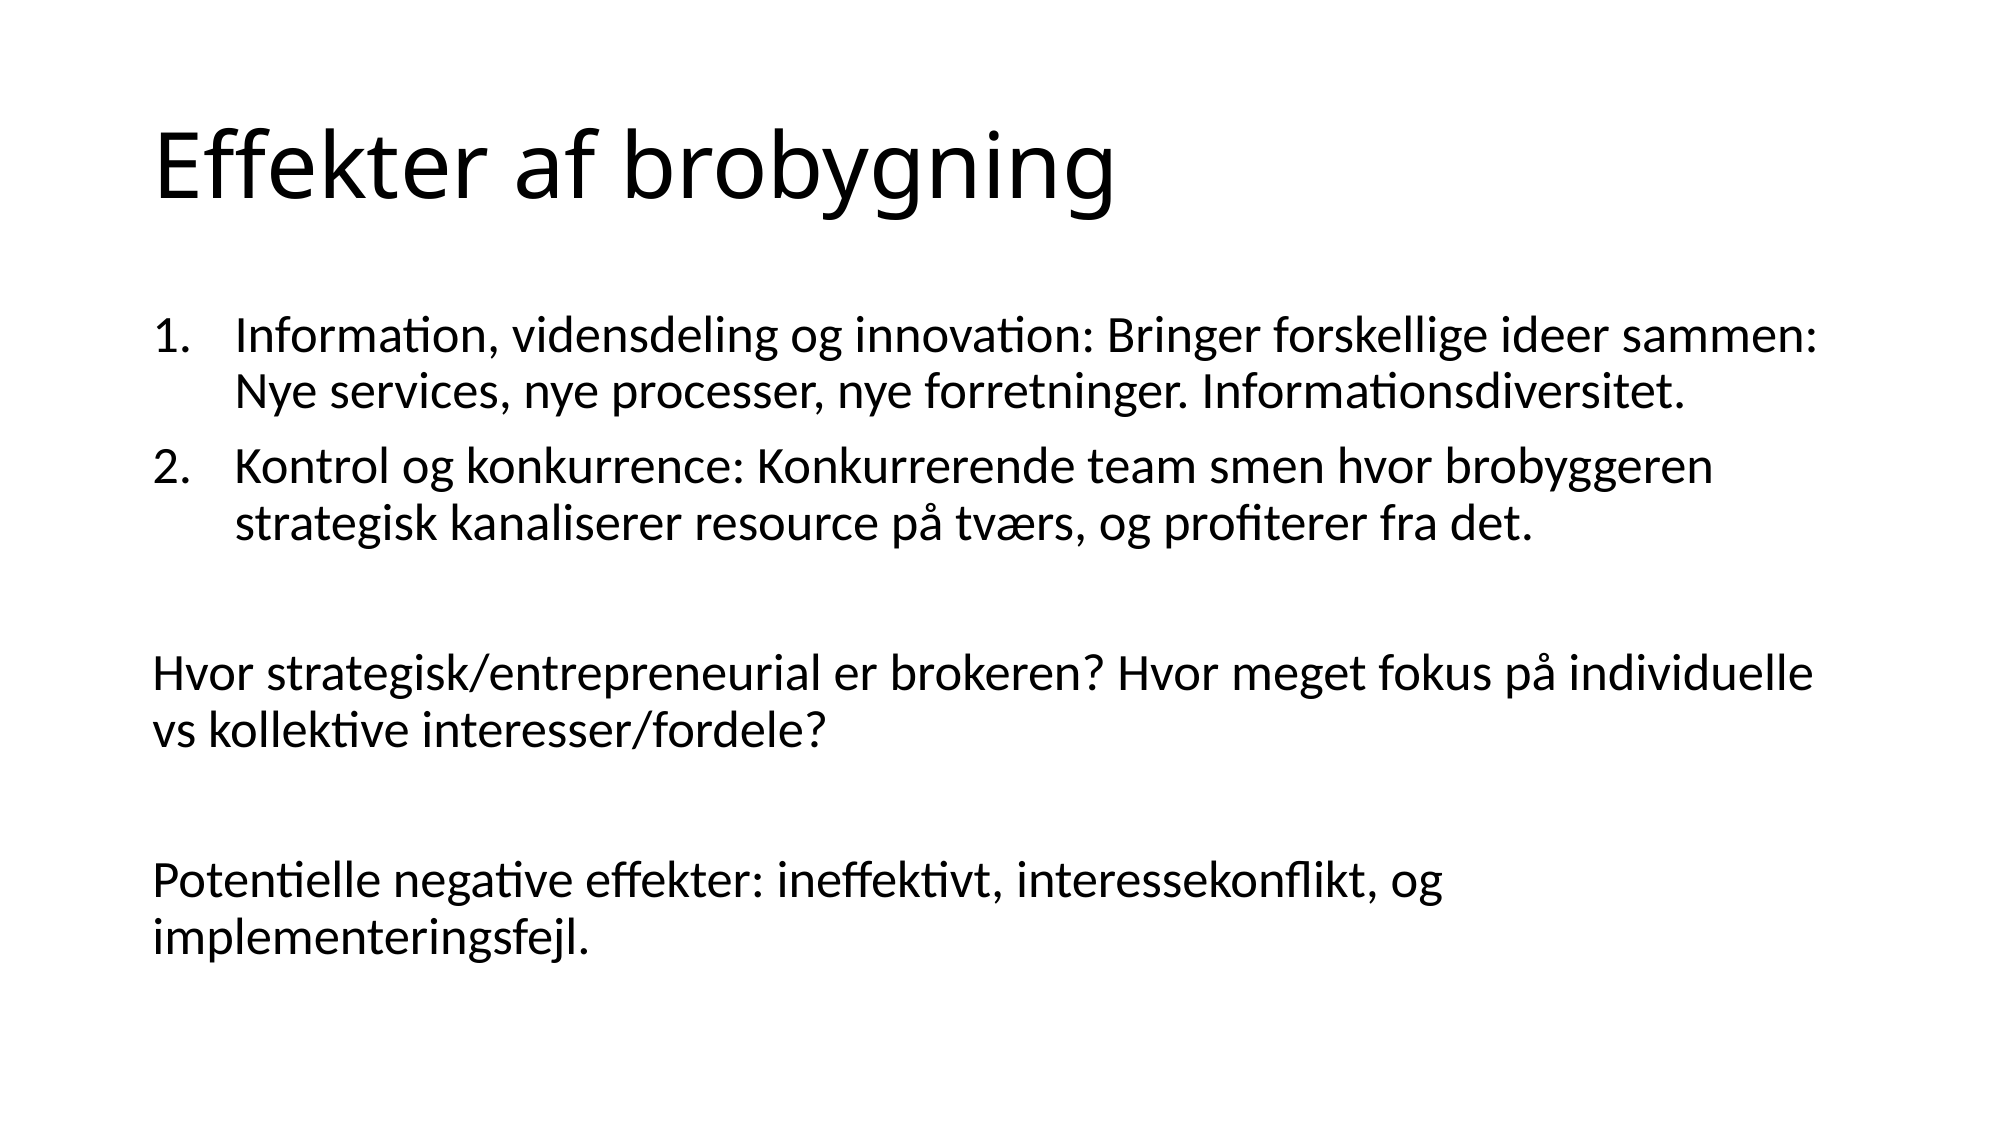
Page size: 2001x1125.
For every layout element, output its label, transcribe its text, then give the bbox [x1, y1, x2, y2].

title Effekter af brobygning [137, 59, 1863, 278]
list Information, vidensdeling og innovation: Bringer forskellige ideer sammen: Nye services, nye processer, nye forretninger. Informationsdiversitet. Kontrol og konkurrence: Konkurrerende team smen hvor brobyggeren strategisk kanaliserer resource på tværs, og profiterer fra det. Hvor strategisk/entrepreneurial er brokeren? Hvor meget fokus på individuelle vs kollektive interesser/fordele? Potentielle negative effekter: ineffektivt, interessekonflikt, og implementeringsfejl. [137, 299, 1863, 1014]
